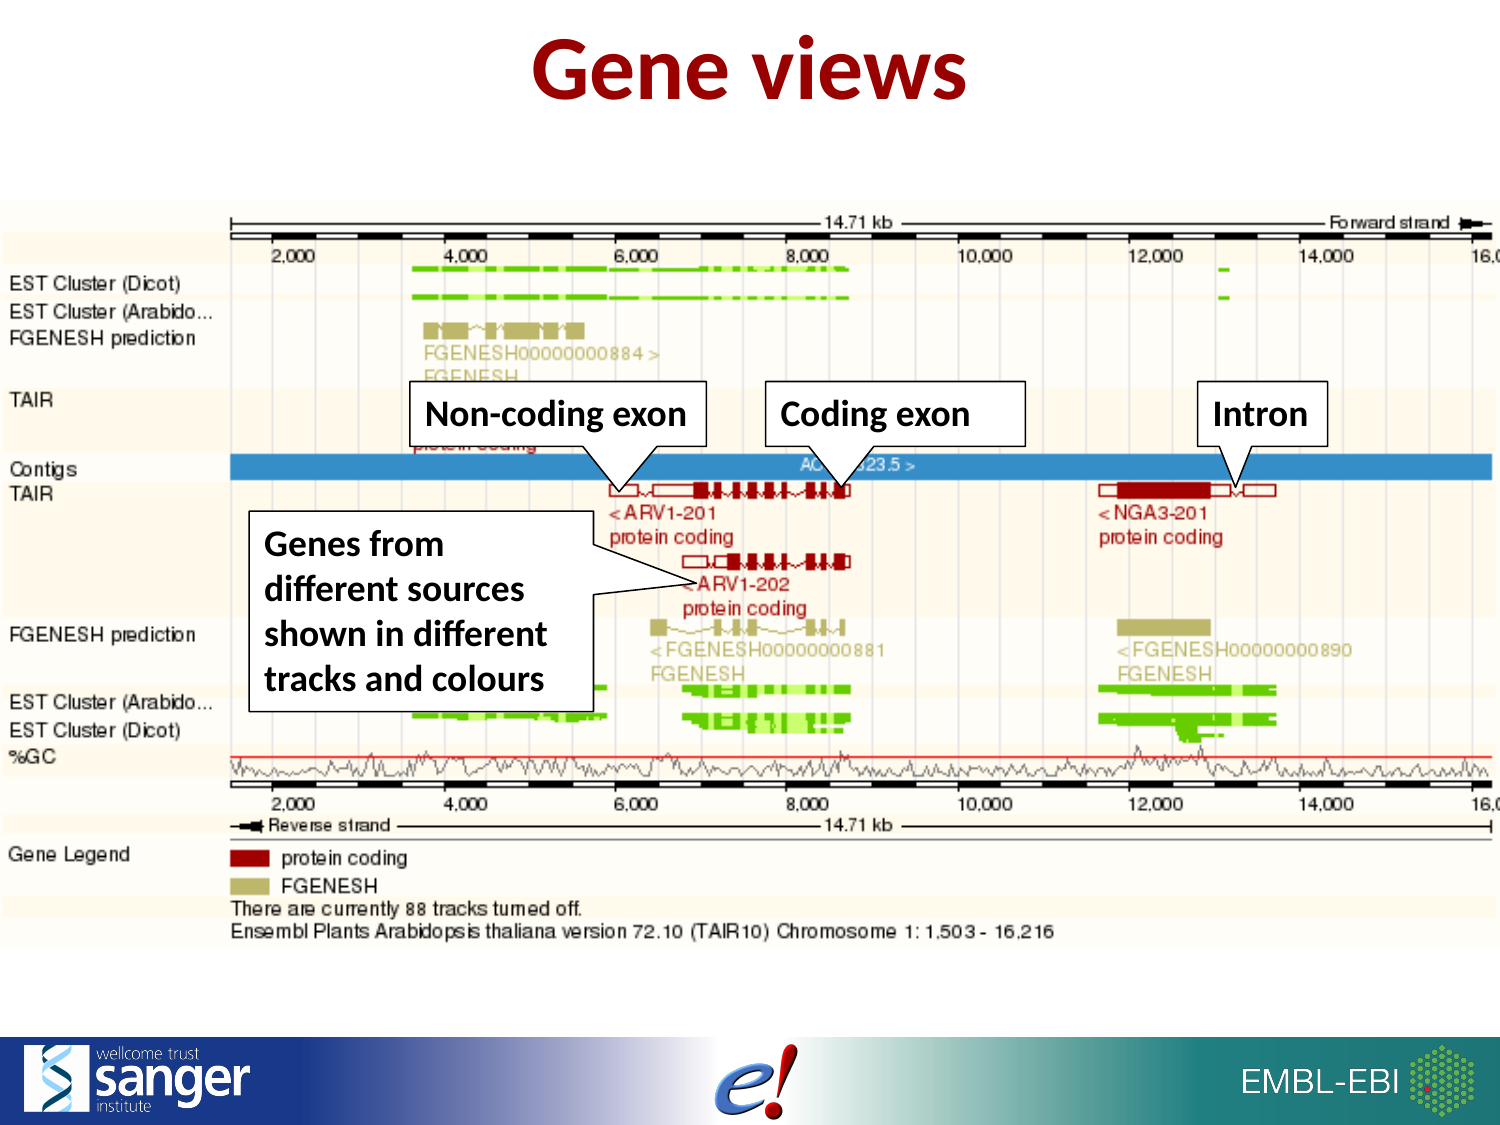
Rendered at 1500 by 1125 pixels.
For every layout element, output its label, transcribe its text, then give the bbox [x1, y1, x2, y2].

picture [0, 1037, 1500, 1125]
title Gene views [112, 0, 1388, 150]
picture [0, 199, 1500, 949]
